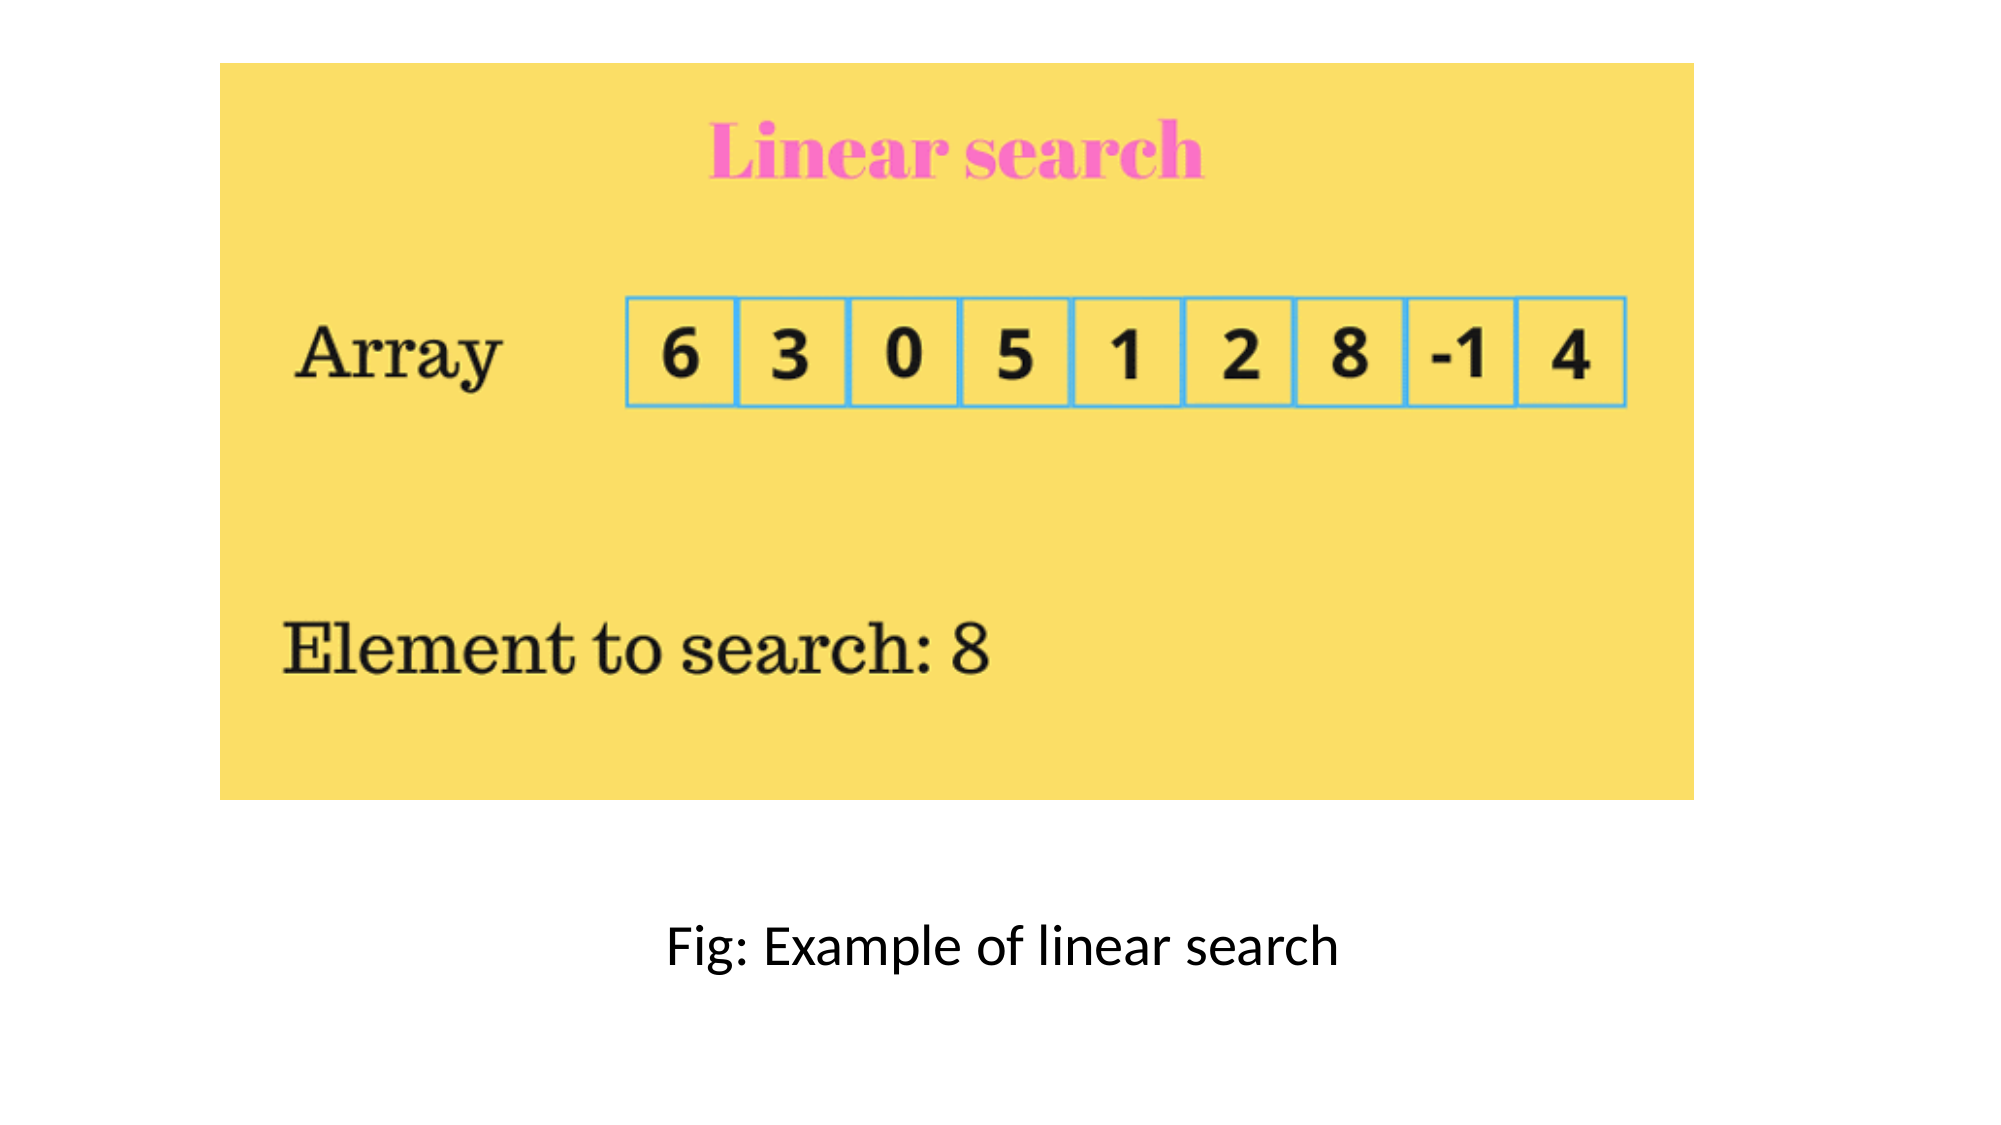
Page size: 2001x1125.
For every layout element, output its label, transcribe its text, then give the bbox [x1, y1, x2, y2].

picture [220, 63, 1694, 800]
list Fig: Example of linear search [51, 63, 1863, 1014]
